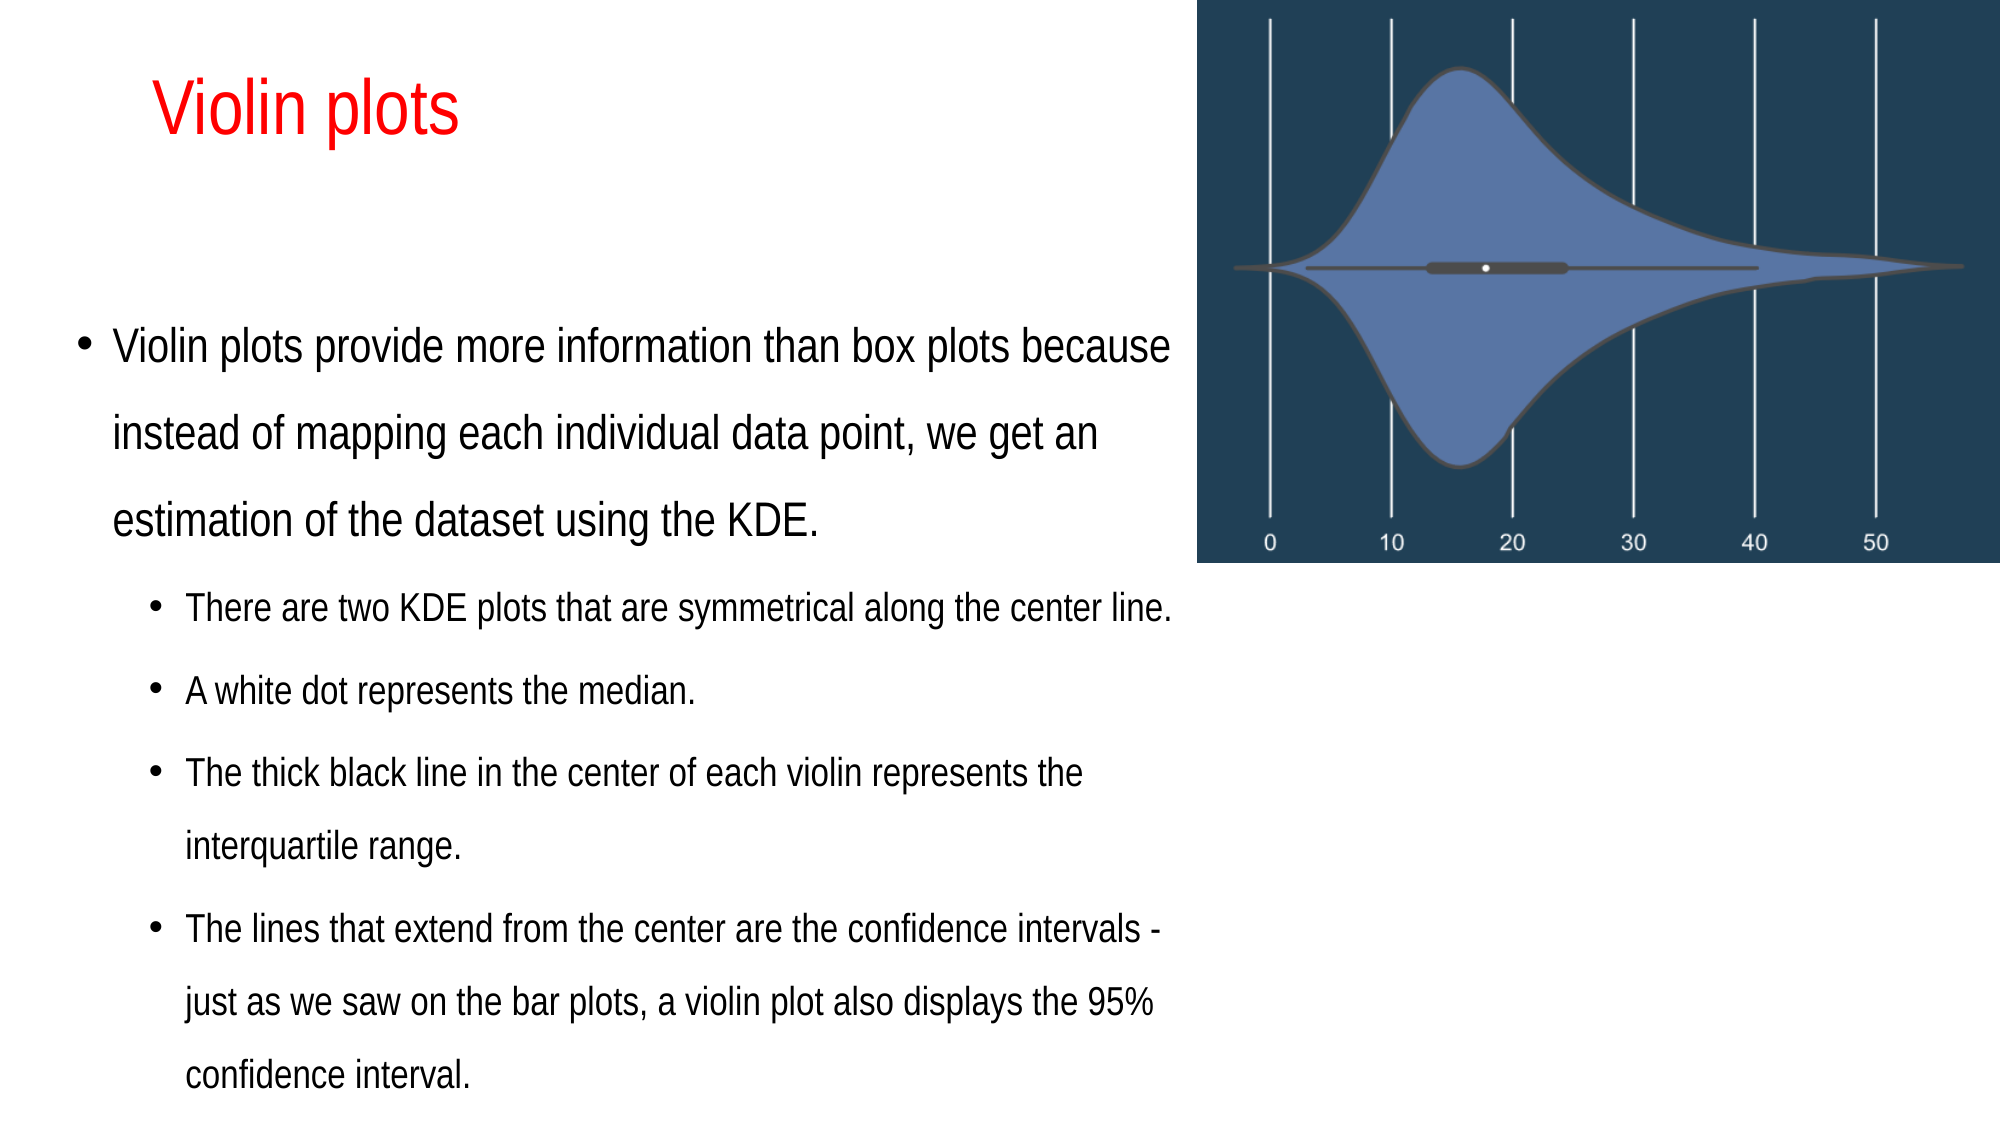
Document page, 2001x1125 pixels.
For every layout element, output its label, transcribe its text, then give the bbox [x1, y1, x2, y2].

title Violin plots [137, 59, 1197, 160]
list Violin plots provide more information than box plots because instead of mapping each individual data point, we get an estimation of the dataset using the KDE. There are two KDE plots that are symmetrical along the center line. A white dot represents the median. The thick black line in the center of each violin represents the interquartile range. The lines that extend from the center are the confidence intervals - just as we saw on the bar plots, a violin plot also displays the 95% confidence interval. [61, 277, 1223, 1105]
picture [1197, 0, 2000, 563]
